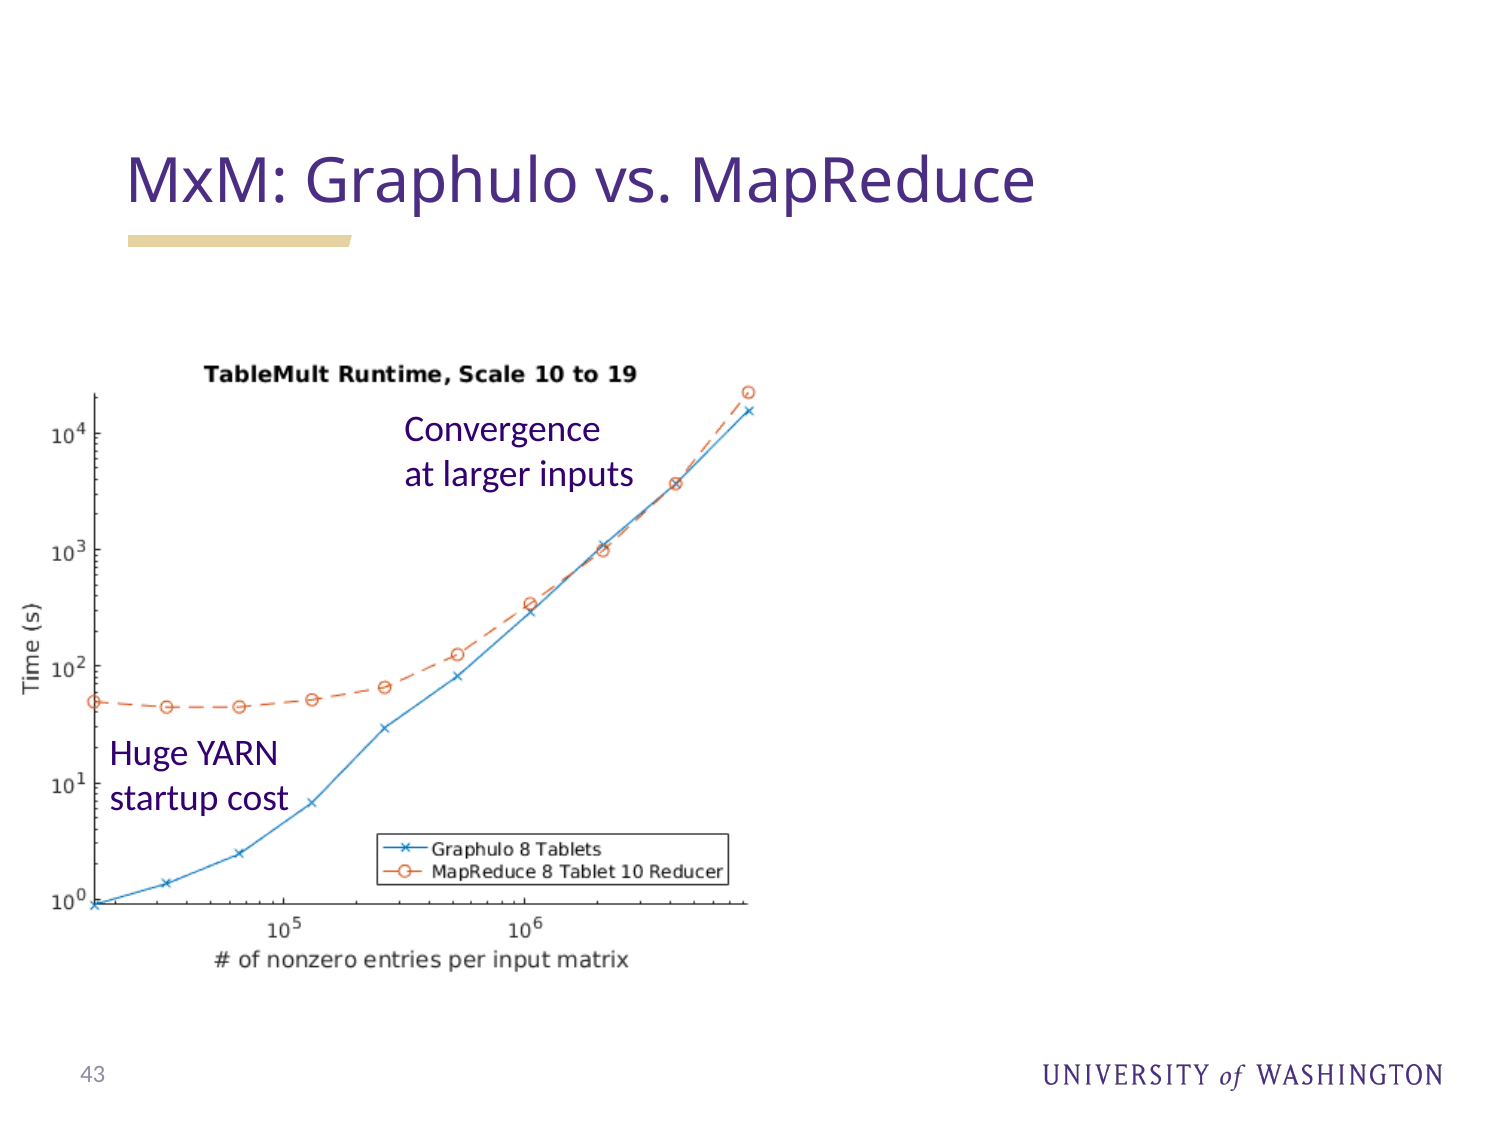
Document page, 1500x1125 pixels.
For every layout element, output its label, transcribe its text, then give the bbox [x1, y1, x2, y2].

picture [1043, 1064, 1442, 1091]
picture [12, 345, 764, 975]
picture [128, 235, 352, 247]
slide_number 43 [64, 1042, 403, 1103]
list MxM: Graphulo vs. MapReduce [110, 60, 1453, 224]
